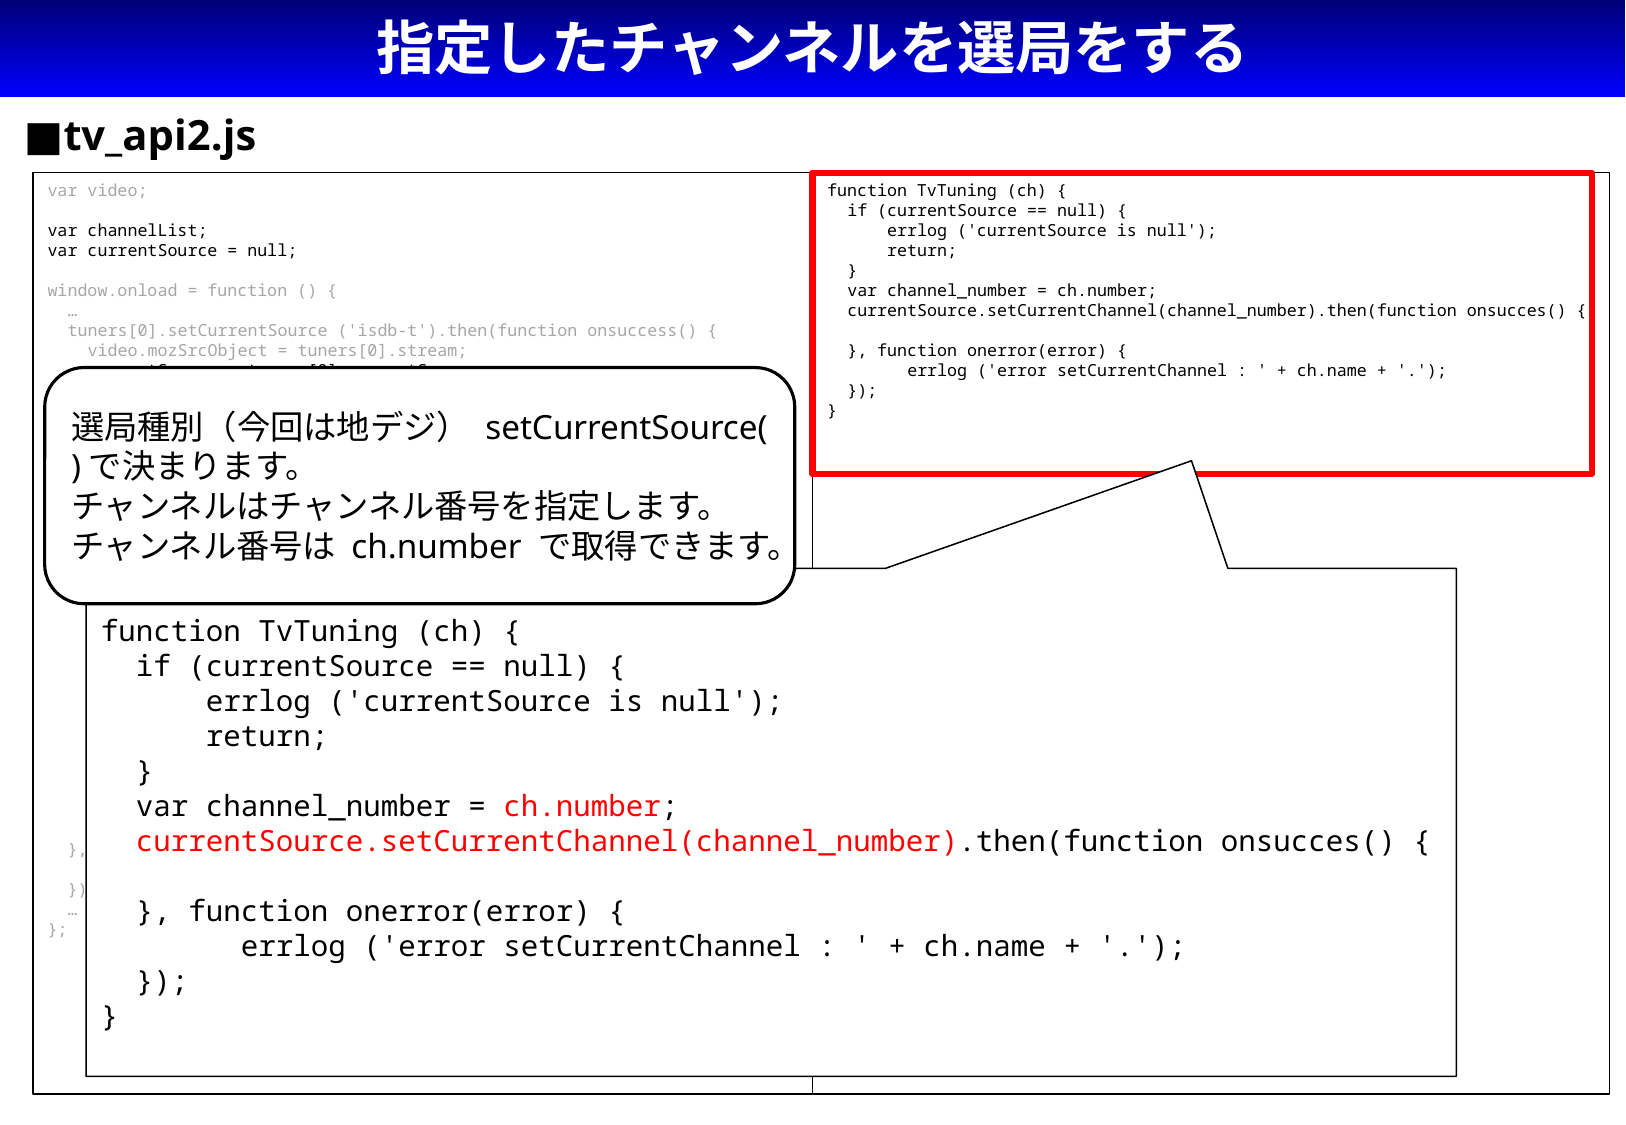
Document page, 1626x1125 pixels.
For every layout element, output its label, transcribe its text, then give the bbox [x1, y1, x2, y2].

text_box var video; var channelList; var currentSource = null; window.onload = function () { … tuners[0].setCurrentSource ('isdb-t').then(function onsuccess() { video.mozSrcObject = tuners[0].stream; currentSource = tuners[0].currentSource; currentSource.getChannels().then(function onsuccess(channels) { if (channels.length == 0) { errlog('Service Not Found.'); } else { channels.forEach (function (ch) { if (channelList.some(function (e) { return (e.transportStreamId == ch.transportStreamId) })) { return; } channelList.push (ch); }); var currentChannel = channelList[1]; TvTuning(currentChannel); }, function onerror(error) { errlog ('getChannels() error'); }); }, function onerror(error) { errlog ('setCurrentSource() error'); }); … }; [31, 171, 810, 1096]
text_box function TvTuning (ch) { if (currentSource == null) { errlog ('currentSource is null'); return; } var channel_number = ch.number; currentSource.setCurrentChannel(channel_number).then(function onsucces() { }, function onerror(error) { errlog ('error setCurrentChannel : ' + ch.name + '.'); }); } [83, 458, 1459, 1079]
text_box ■tv_api2.js [9, 101, 364, 167]
text_box function TvTuning (ch) { if (currentSource == null) { errlog ('currentSource is null'); return; } var channel_number = ch.number; currentSource.setCurrentChannel(channel_number).then(function onsucces() { }, function onerror(error) { errlog ('error setCurrentChannel : ' + ch.name + '.'); }); } [810, 171, 1612, 1096]
text_box [810, 171, 1594, 476]
title 指定したチャンネルを選局をする [166, 10, 1460, 83]
text_box 選局種別（今回は地デジ） setCurrentSource( )で決まります。 チャンネルはチャンネル番号を指定します。 チャンネル番号は ch.number で取得できます。 [42, 365, 797, 606]
